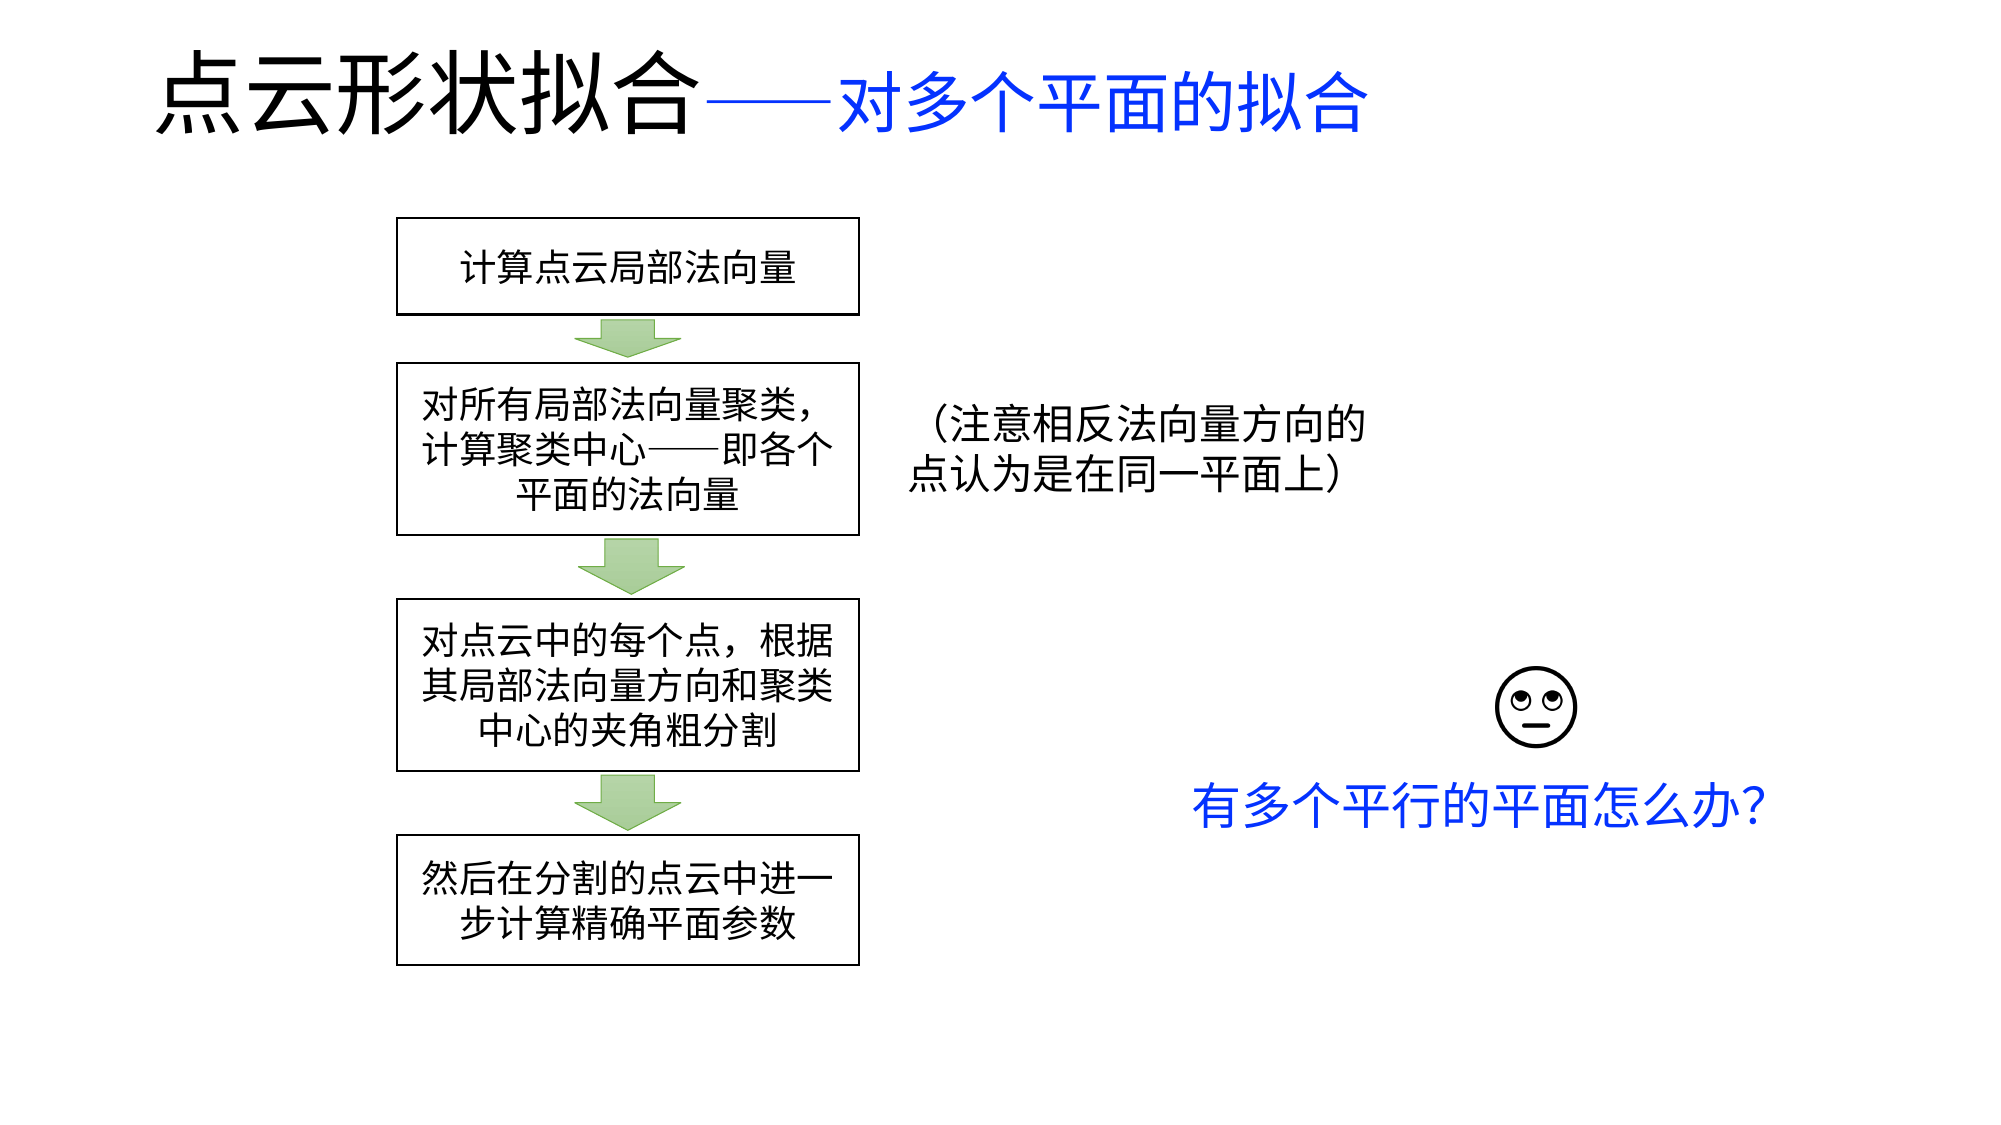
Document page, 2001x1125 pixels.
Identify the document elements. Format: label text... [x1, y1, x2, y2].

text_box [574, 774, 682, 831]
text_box 计算点云局部法向量 [396, 217, 860, 316]
text_box 对点云中的每个点，根据其局部法向量方向和聚类中心的夹角粗分割 [396, 598, 860, 772]
text_box （注意相反法向量方向的点认为是在同一平面上） [880, 390, 1394, 506]
text_box [577, 538, 685, 595]
text_box 有多个平行的平面怎么办？ [1177, 706, 1895, 842]
title 点云形状拟合——对多个平面的拟合 [137, 23, 1863, 172]
text_box 对所有局部法向量聚类，计算聚类中心——即各个平面的法向量 [396, 362, 860, 536]
text_box [574, 319, 682, 358]
text_box 然后在分割的点云中进一步计算精确平面参数 [396, 834, 860, 966]
picture [1484, 655, 1588, 759]
